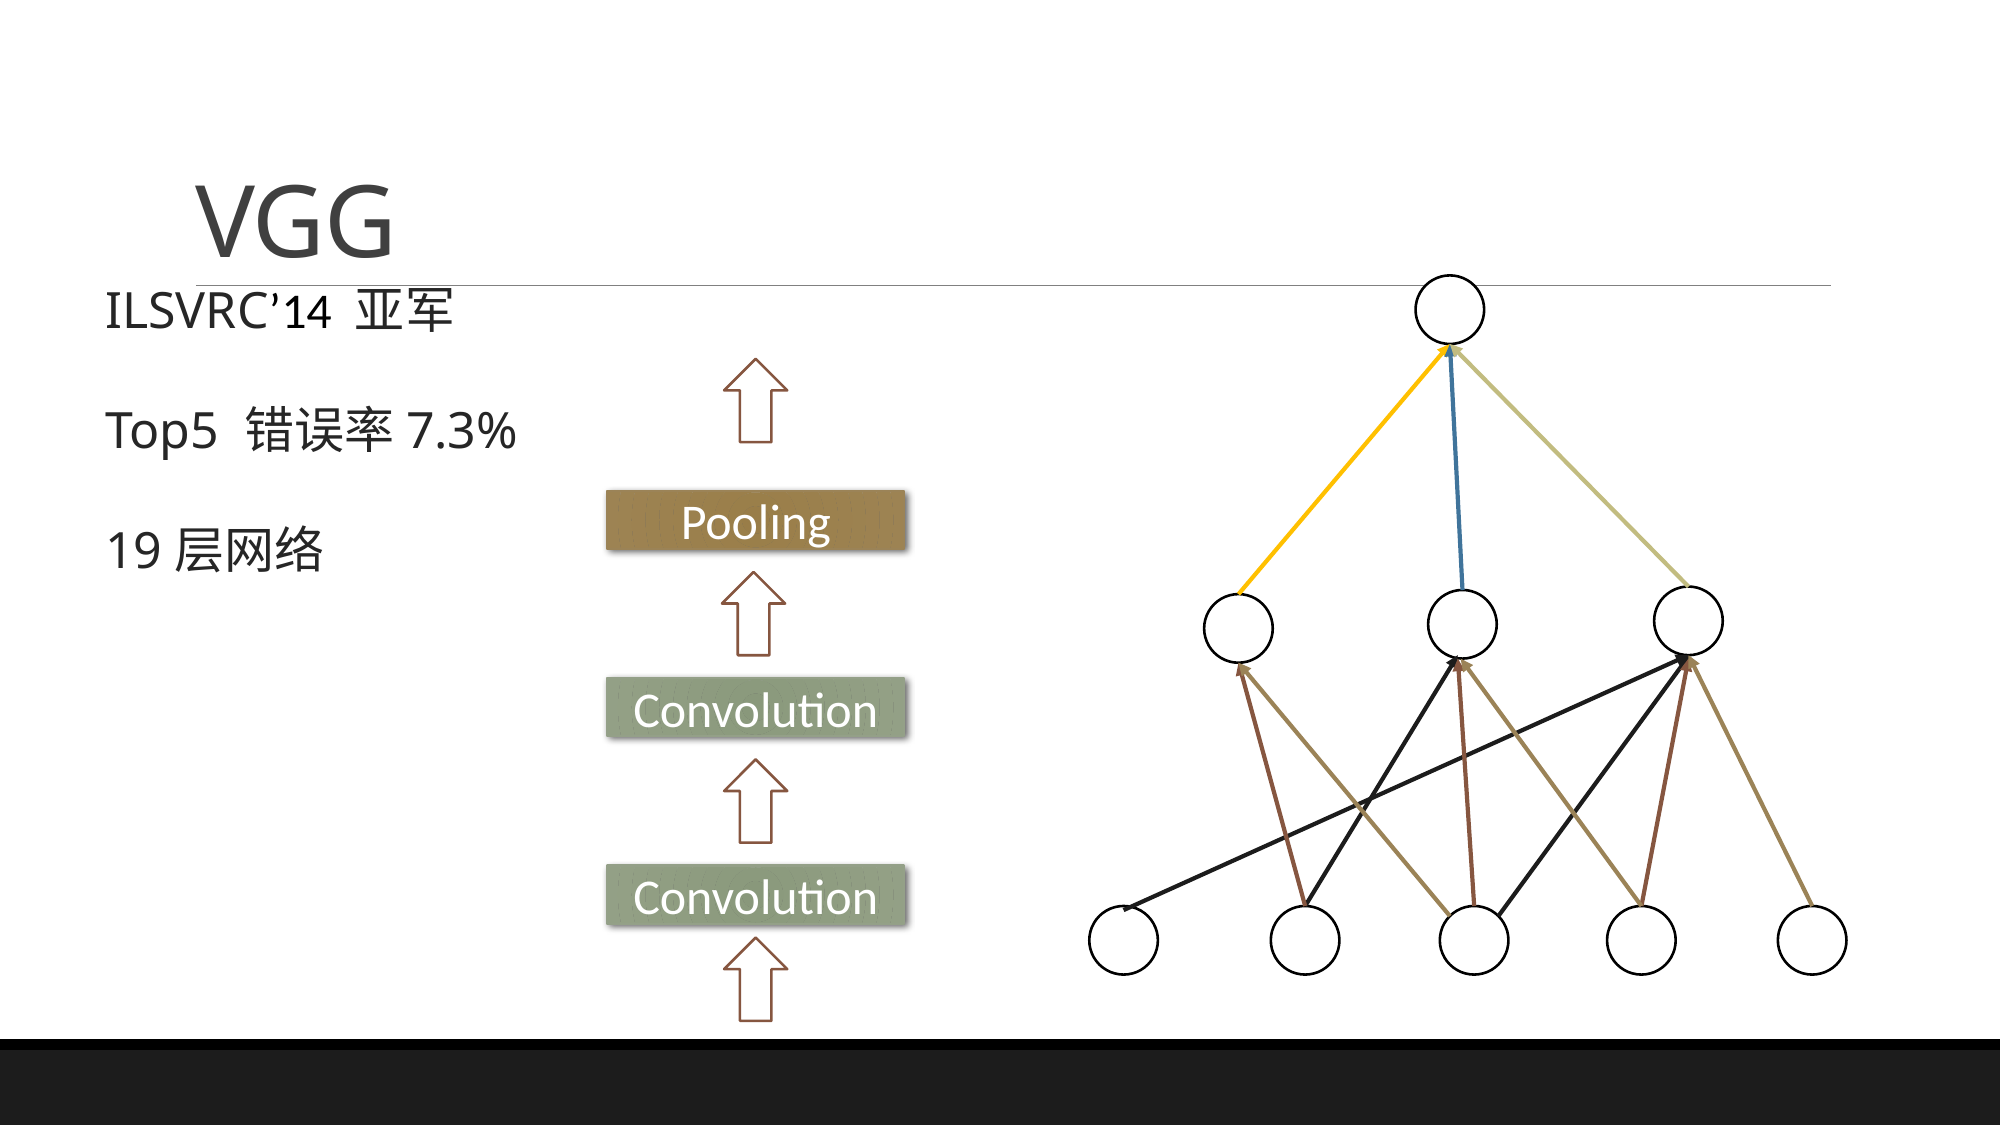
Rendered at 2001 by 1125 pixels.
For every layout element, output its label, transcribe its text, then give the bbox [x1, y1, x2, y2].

text_box [1414, 274, 1486, 340]
text_box [722, 936, 789, 1023]
text_box [1652, 586, 1725, 651]
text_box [1449, 343, 1689, 588]
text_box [1460, 658, 1642, 907]
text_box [1237, 343, 1448, 595]
text_box Convolution [606, 677, 905, 737]
text_box [1087, 904, 1160, 976]
text_box Convolution [606, 864, 905, 925]
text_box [1123, 662, 1236, 911]
text_box [1438, 917, 1510, 976]
text_box [1776, 906, 1848, 976]
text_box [1237, 662, 1451, 917]
text_box [1202, 593, 1275, 659]
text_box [1304, 654, 1459, 660]
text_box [1687, 654, 1813, 907]
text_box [1648, 658, 1685, 907]
text_box [720, 571, 787, 657]
text_box [1605, 926, 1677, 976]
text_box [722, 357, 789, 444]
text_box Pooling [606, 490, 905, 550]
title VGG [180, 47, 1830, 285]
text_box [1426, 595, 1499, 655]
text_box [1269, 924, 1341, 976]
text_box [722, 758, 789, 844]
text_box ILSVRC’14 亚军 Top5 错误率7.3% 19层网络 [90, 270, 564, 586]
